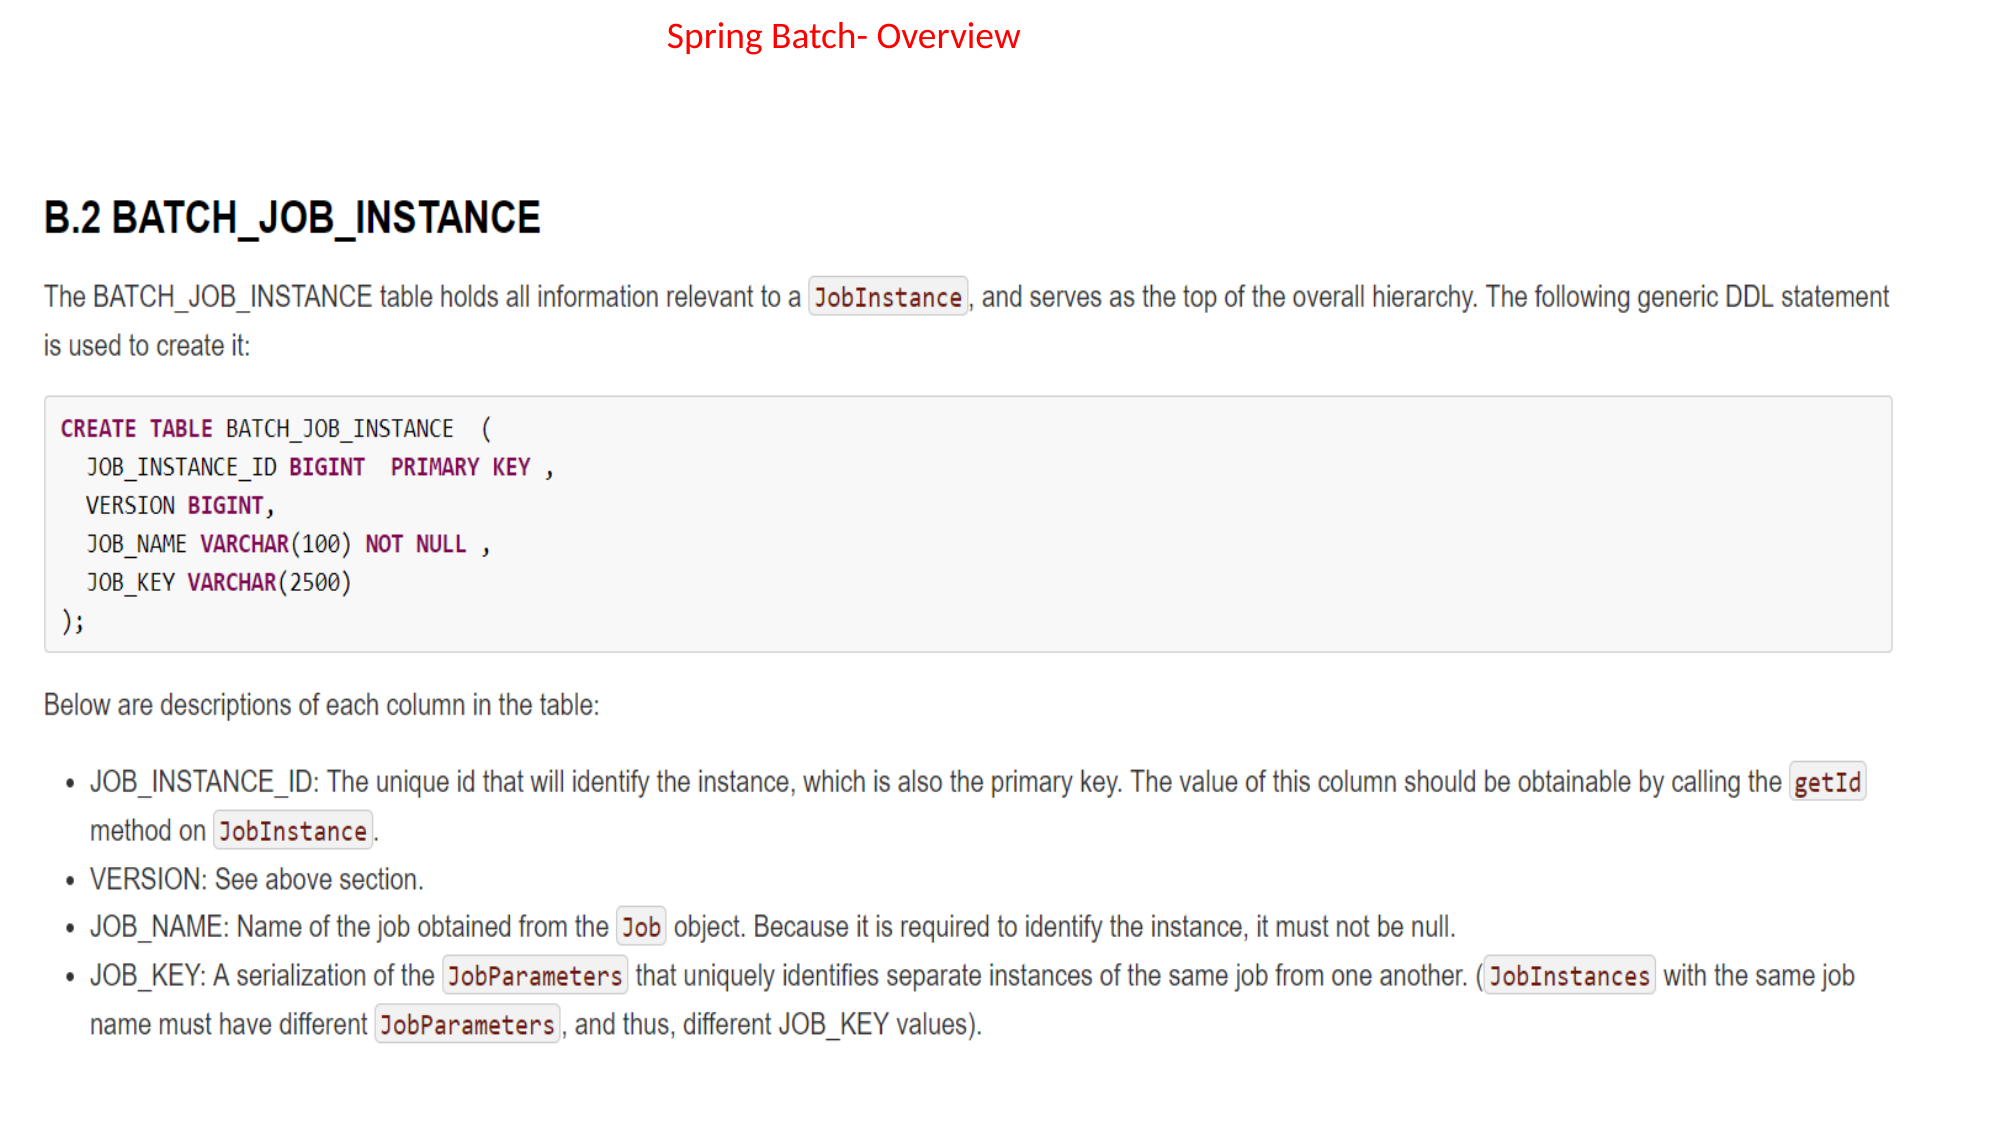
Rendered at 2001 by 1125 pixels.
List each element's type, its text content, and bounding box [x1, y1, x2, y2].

picture [0, 171, 2000, 1110]
text_box Spring Batch- Overview [322, 0, 1366, 69]
